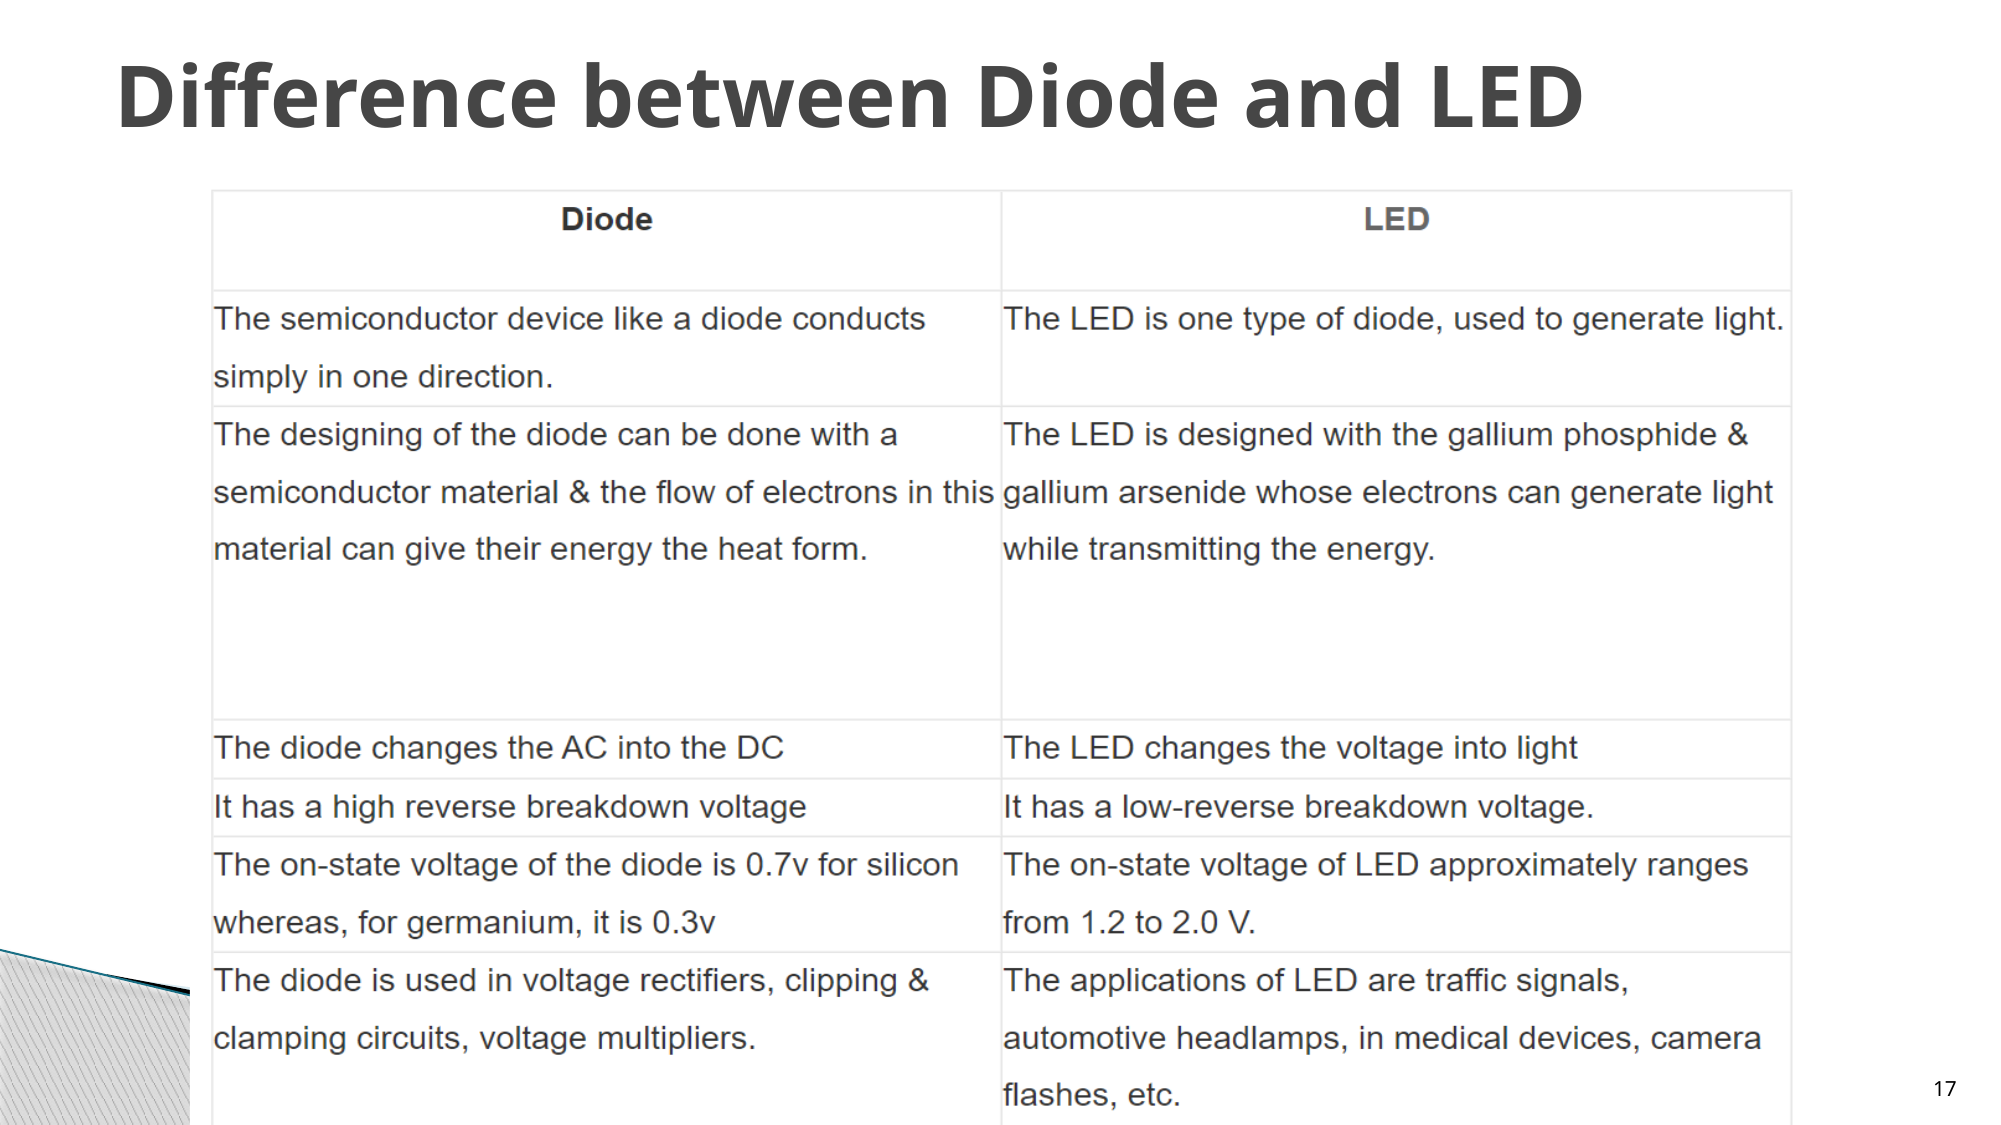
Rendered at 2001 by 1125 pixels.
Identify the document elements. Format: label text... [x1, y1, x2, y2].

slide_number 17 [1891, 1051, 1972, 1112]
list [189, 175, 1811, 1125]
title Difference between Diode and LED [99, 0, 1900, 188]
